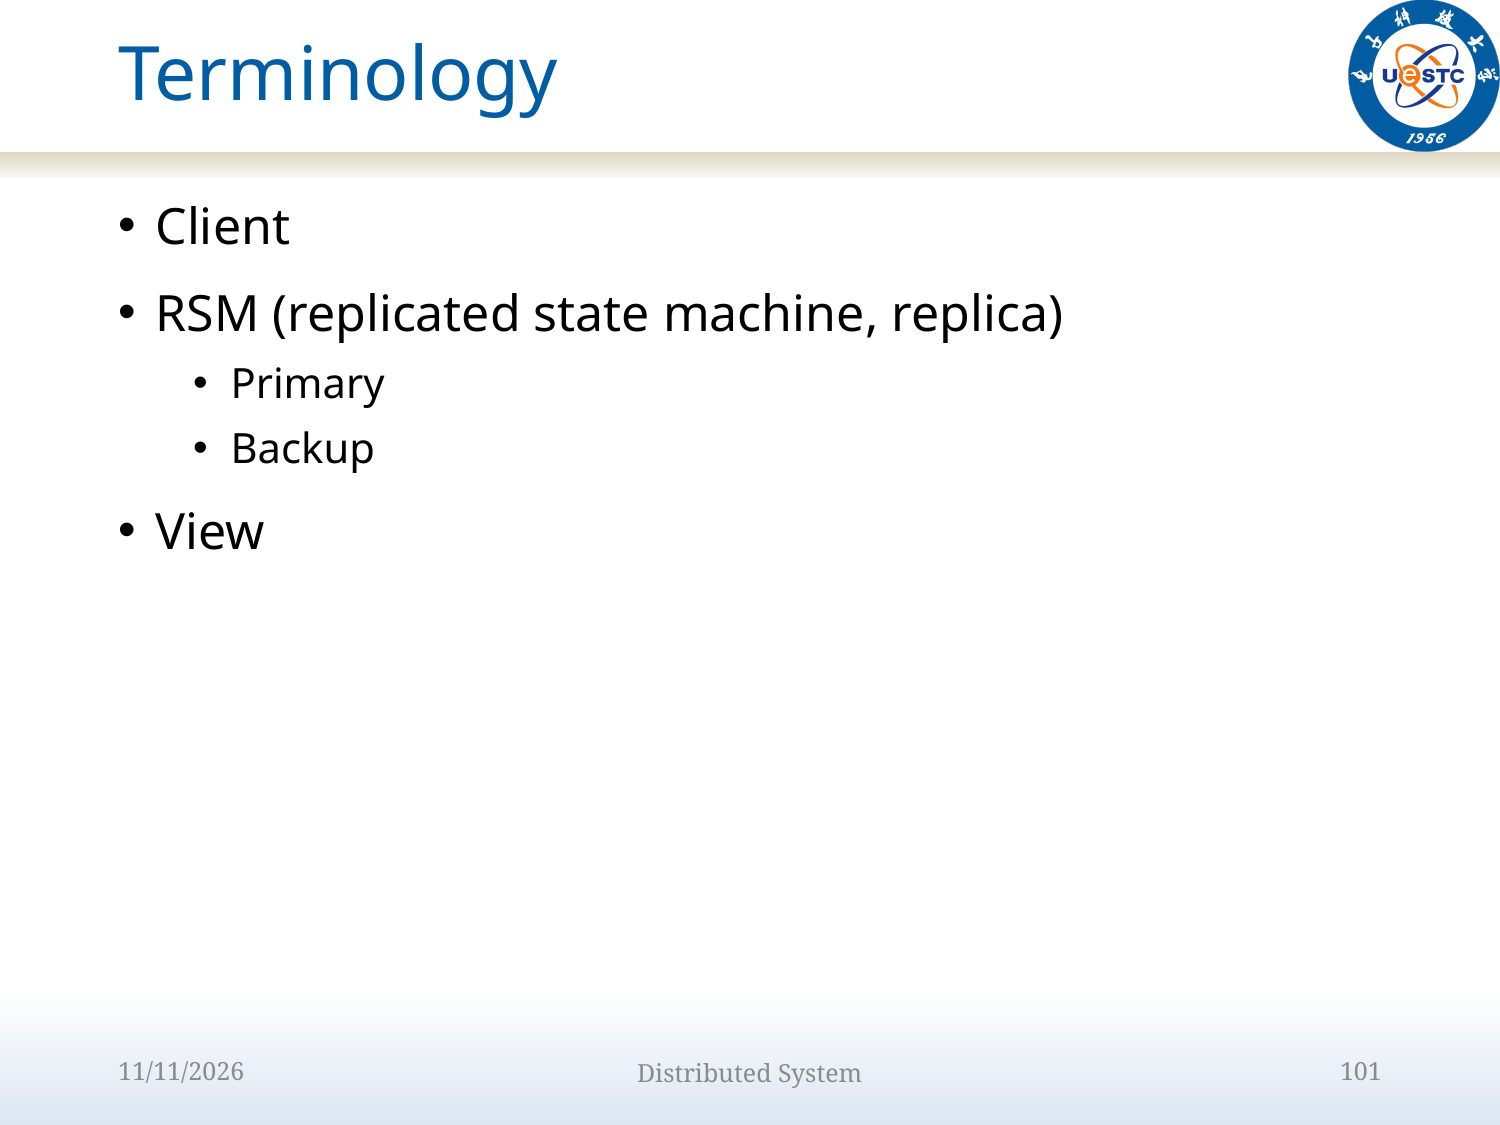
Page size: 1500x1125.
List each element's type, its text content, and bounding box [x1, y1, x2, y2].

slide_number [103, 1042, 414, 1103]
picture [1348, 0, 1500, 152]
list Client RSM (replicated state machine, replica) Primary Backup View [103, 181, 1397, 1014]
title Terminology [103, 0, 1348, 153]
footer Distributed System [414, 1042, 1085, 1103]
slide_number 101 [1085, 1042, 1397, 1103]
